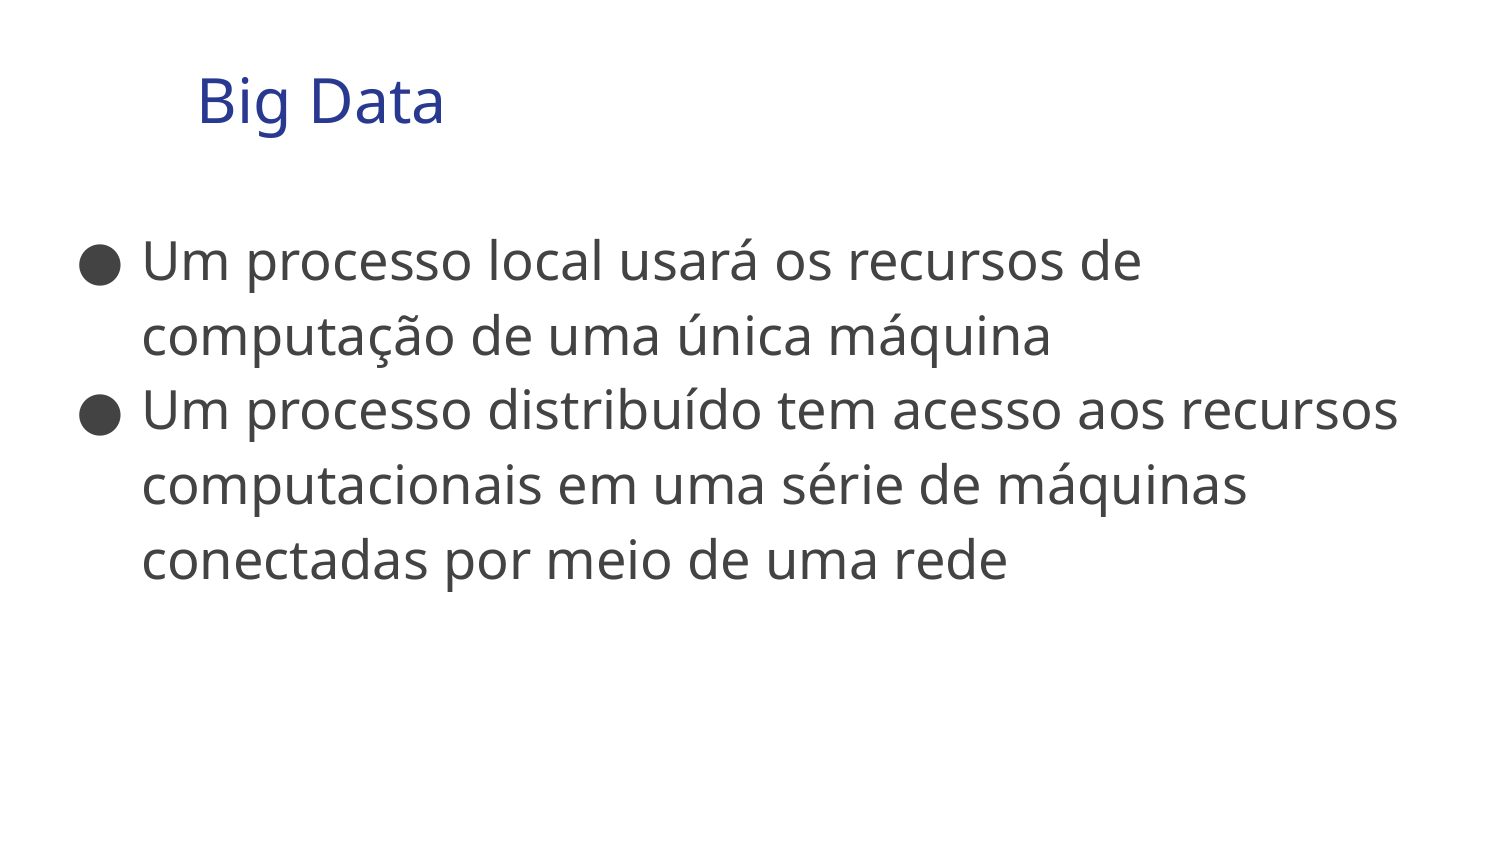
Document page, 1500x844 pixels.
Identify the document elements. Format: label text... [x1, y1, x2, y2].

text_box Big Data [181, 45, 1500, 146]
text_box [170, 34, 1330, 157]
text_box Um processo local usará os recursos de computação de uma única máquina Um processo distribuído tem acesso aos recursos computacionais em uma série de máquinas conectadas por meio de uma rede [51, 201, 1449, 750]
